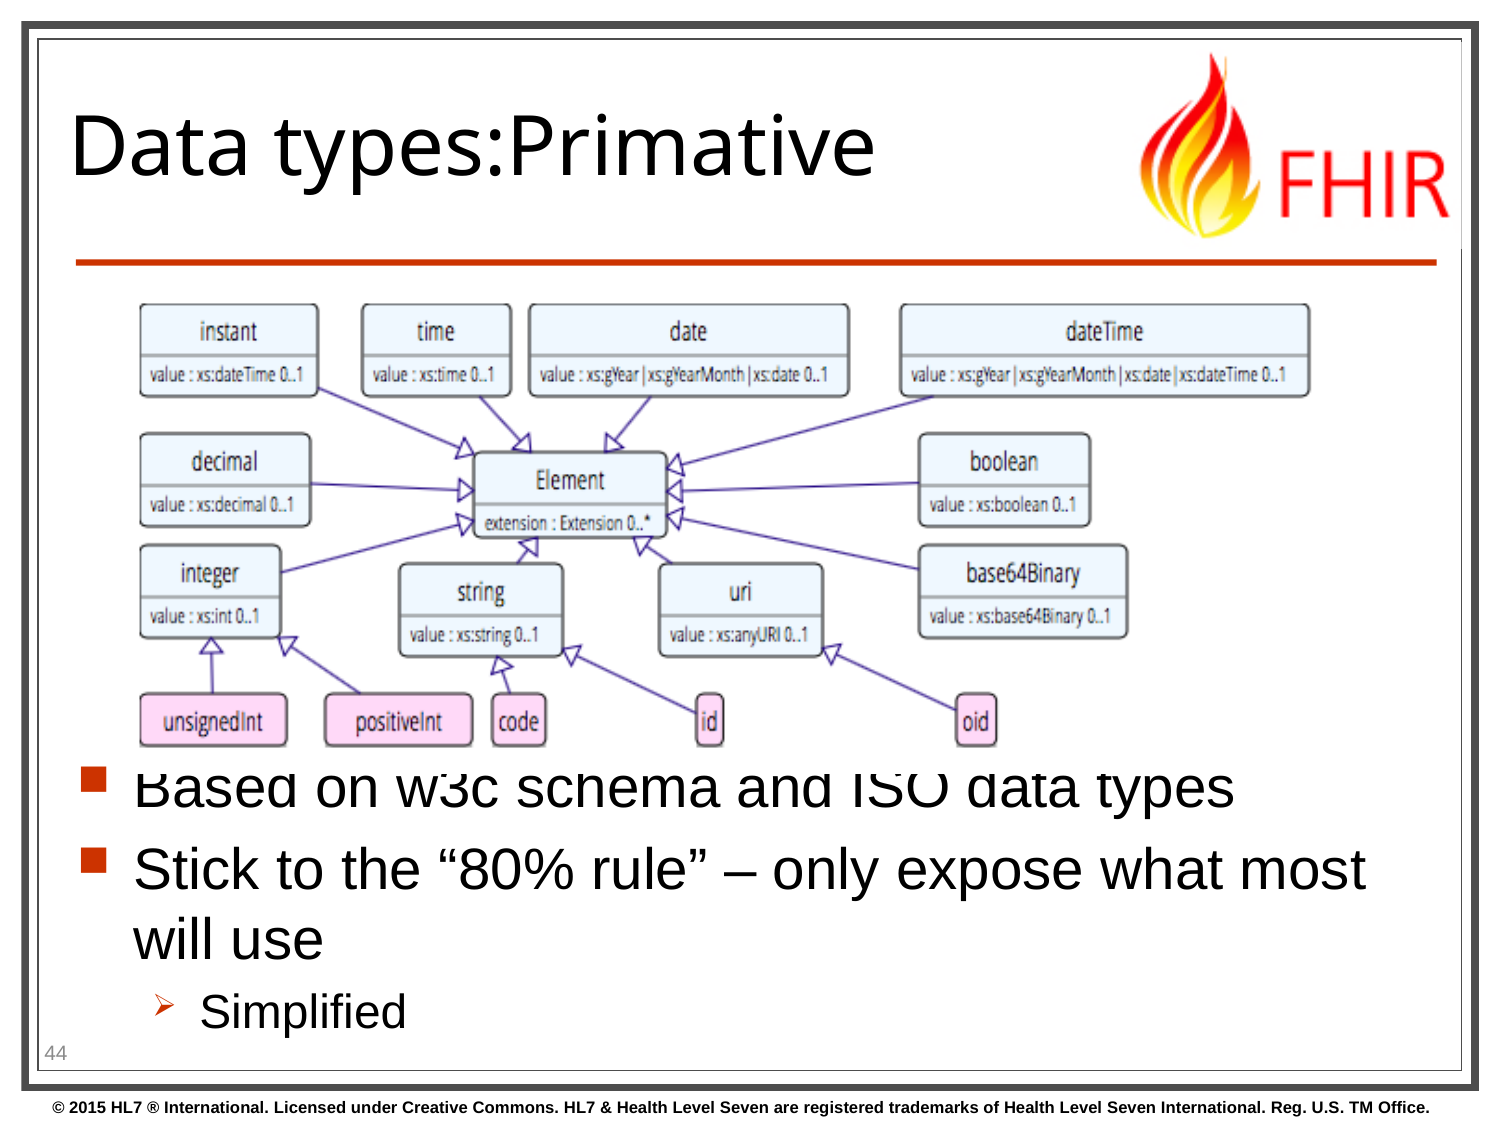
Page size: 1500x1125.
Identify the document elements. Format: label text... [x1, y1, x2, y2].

list Based on w3c schema and ISO data types Stick to the “80% rule” – only expose what most will use Simplified [62, 299, 1438, 1035]
picture [127, 289, 1341, 774]
picture [1128, 42, 1462, 249]
title Data types:Primative [53, 54, 1128, 249]
slide_number 44 [29, 1034, 148, 1071]
